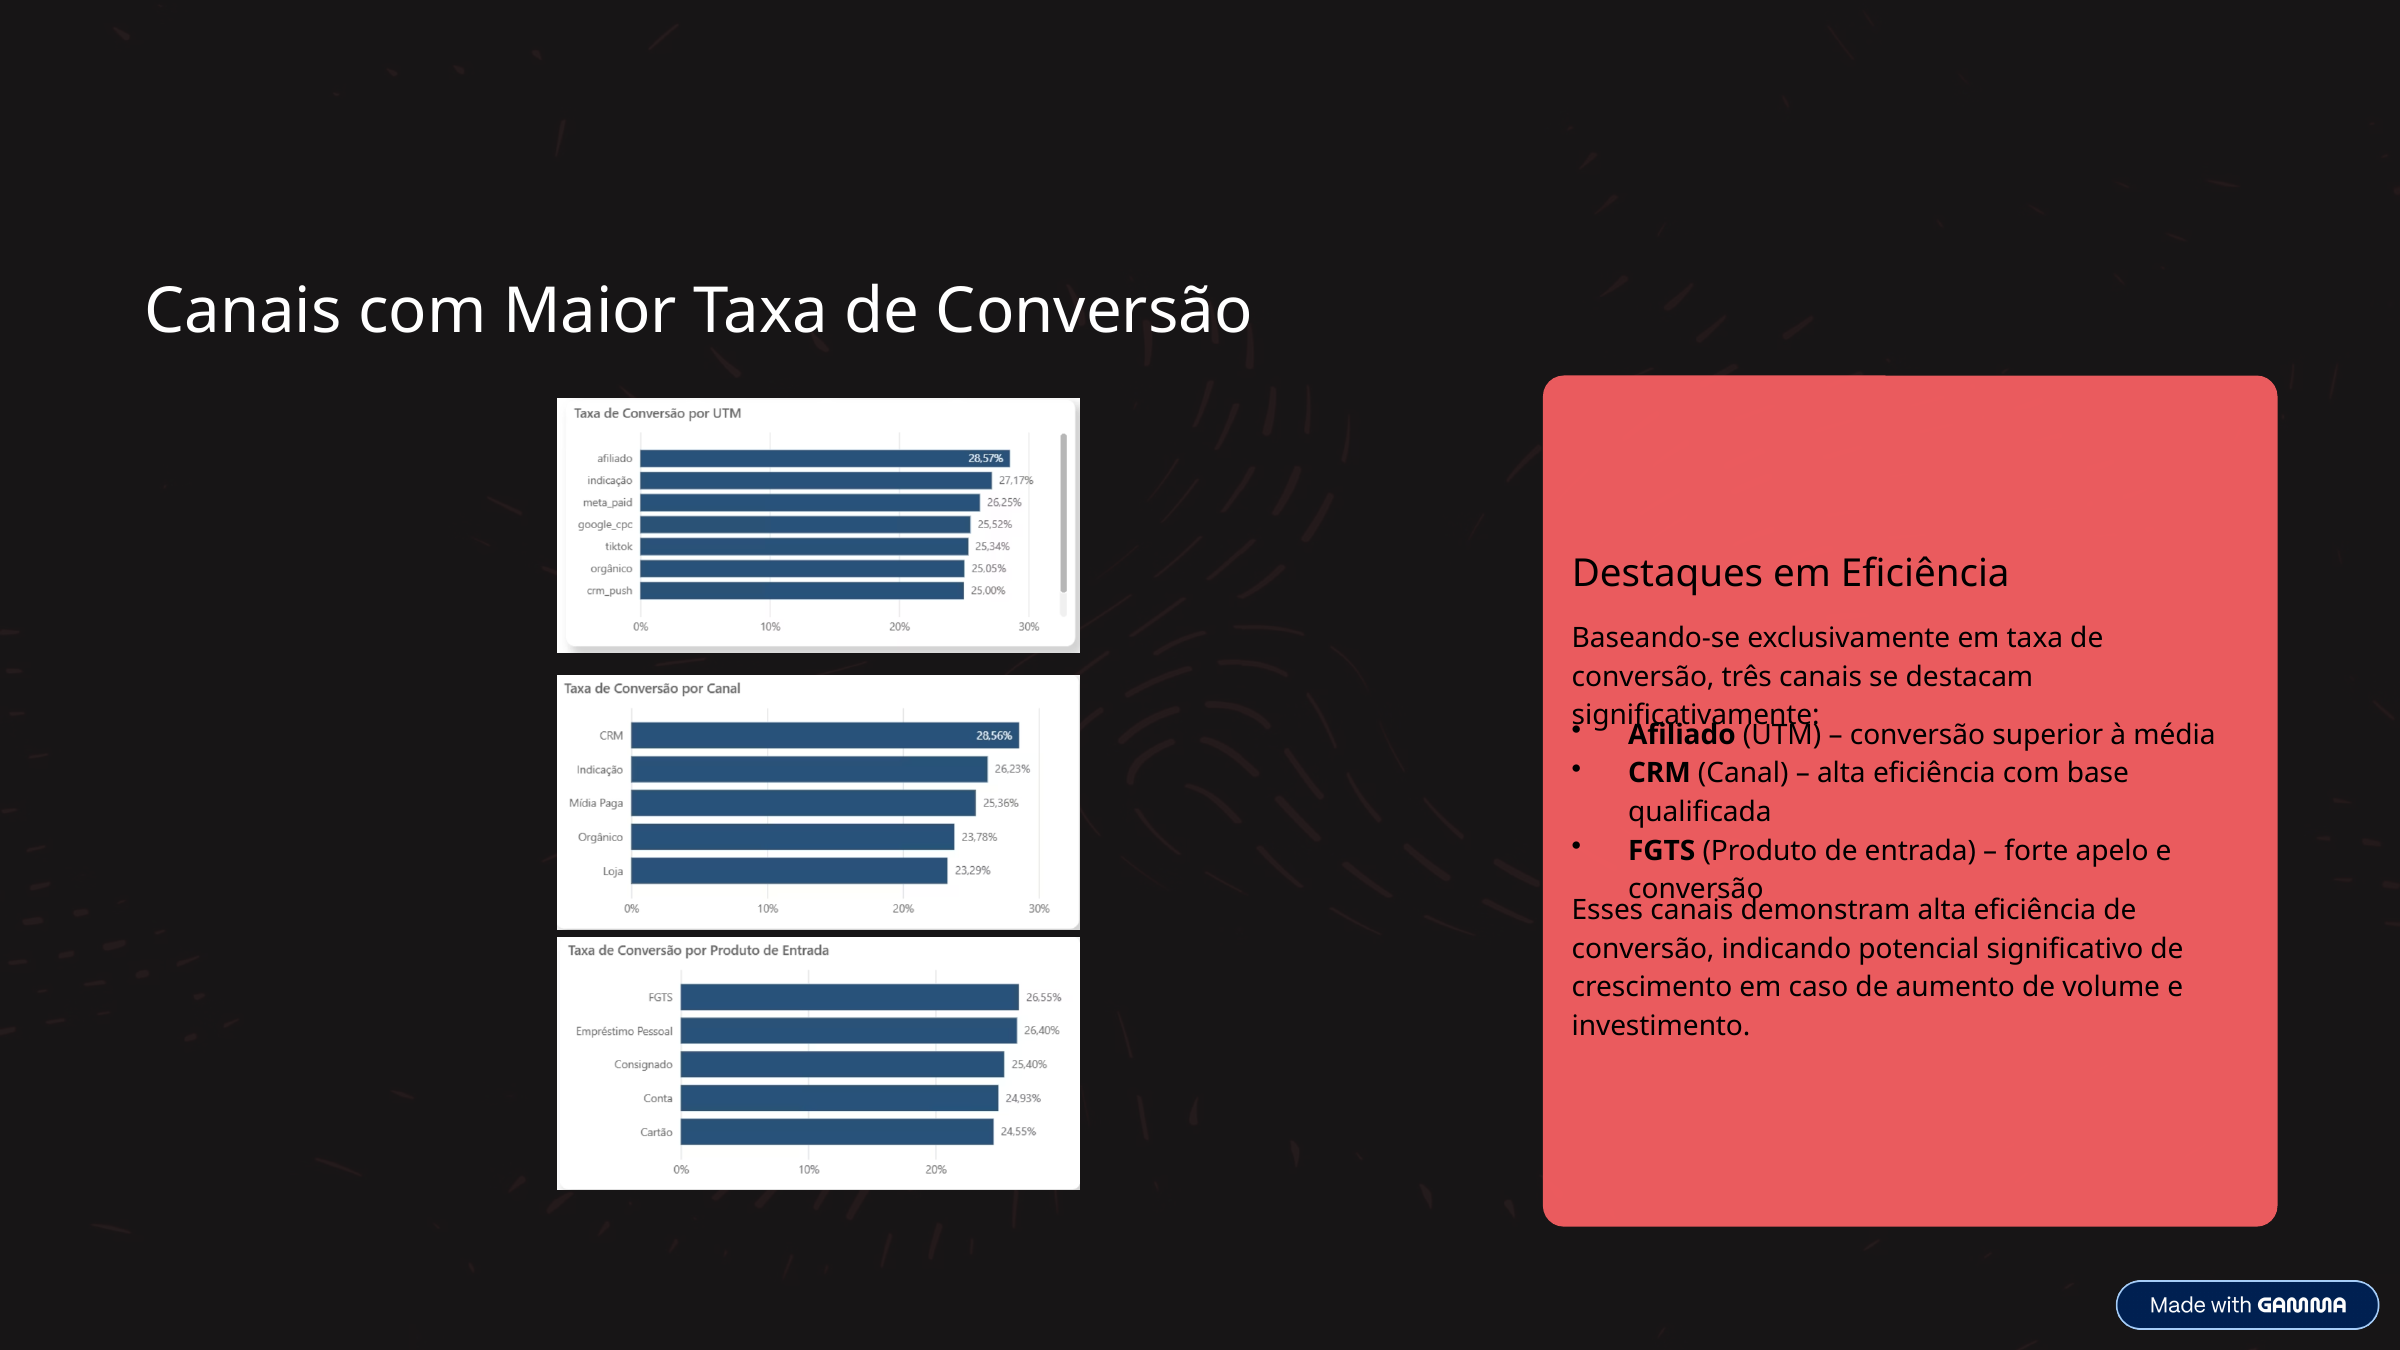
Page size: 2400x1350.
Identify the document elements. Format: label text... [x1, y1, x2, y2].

picture [557, 675, 1080, 930]
text_box Baseando-se exclusivamente em taxa de conversão, três canais se destacam significativamente: [1571, 614, 2249, 694]
text_box Destaques em Eficiência [1571, 546, 1987, 595]
picture [557, 937, 1080, 1190]
picture [557, 398, 1080, 653]
picture [2106, 1271, 2389, 1339]
text_box Esses canais demonstram alta eficiência de conversão, indicando potencial significativo de crescimento em caso de aumento de volume e investimento. [1571, 886, 2249, 1044]
text_box Afiliado (UTM) – conversão superior à média CRM (Canal) – alta eficiência com base qualificada FGTS (Produto de entrada) – forte apelo e conversão [1571, 711, 2249, 869]
text_box Canais com Maior Taxa de Conversão [144, 264, 1174, 346]
text_box [1542, 375, 2278, 1227]
